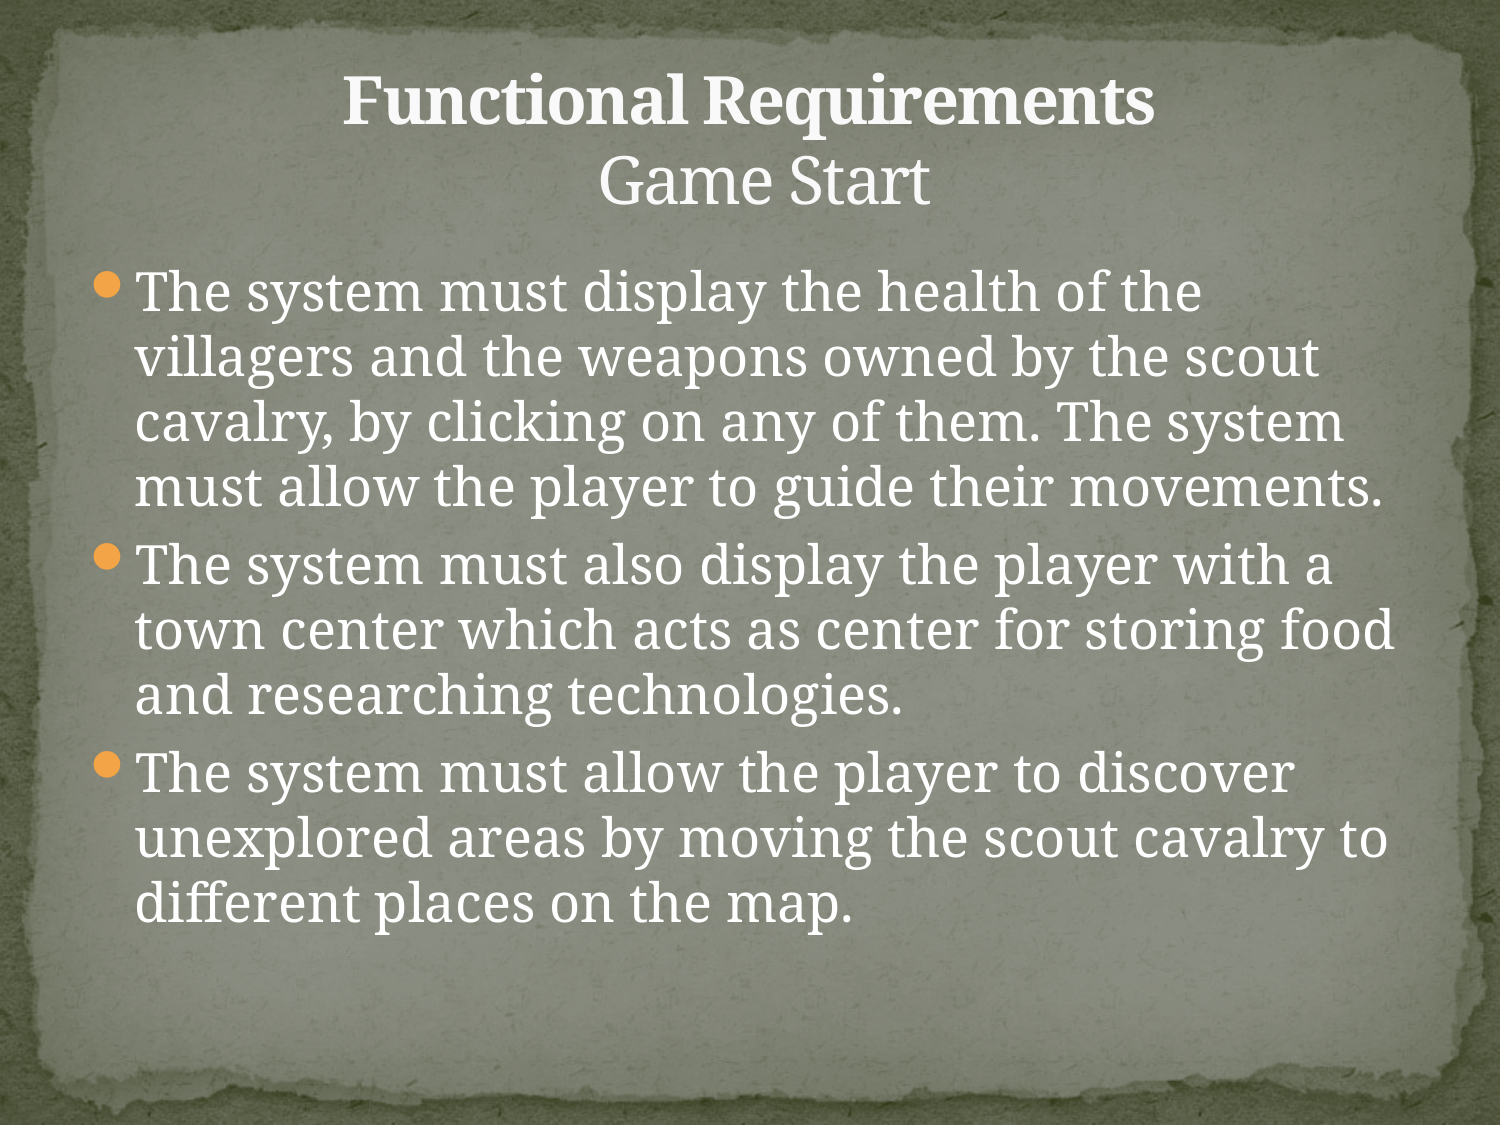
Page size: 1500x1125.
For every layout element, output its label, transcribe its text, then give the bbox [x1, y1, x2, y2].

title Functional Requirements Game Start [74, 24, 1425, 225]
list The system must display the health of the villagers and the weapons owned by the scout cavalry, by clicking on any of them. The system must allow the player to guide their movements. The system must also display the player with a town center which acts as center for storing food and researching technologies. The system must allow the player to discover unexplored areas by moving the scout cavalry to different places on the map. [75, 249, 1425, 1000]
